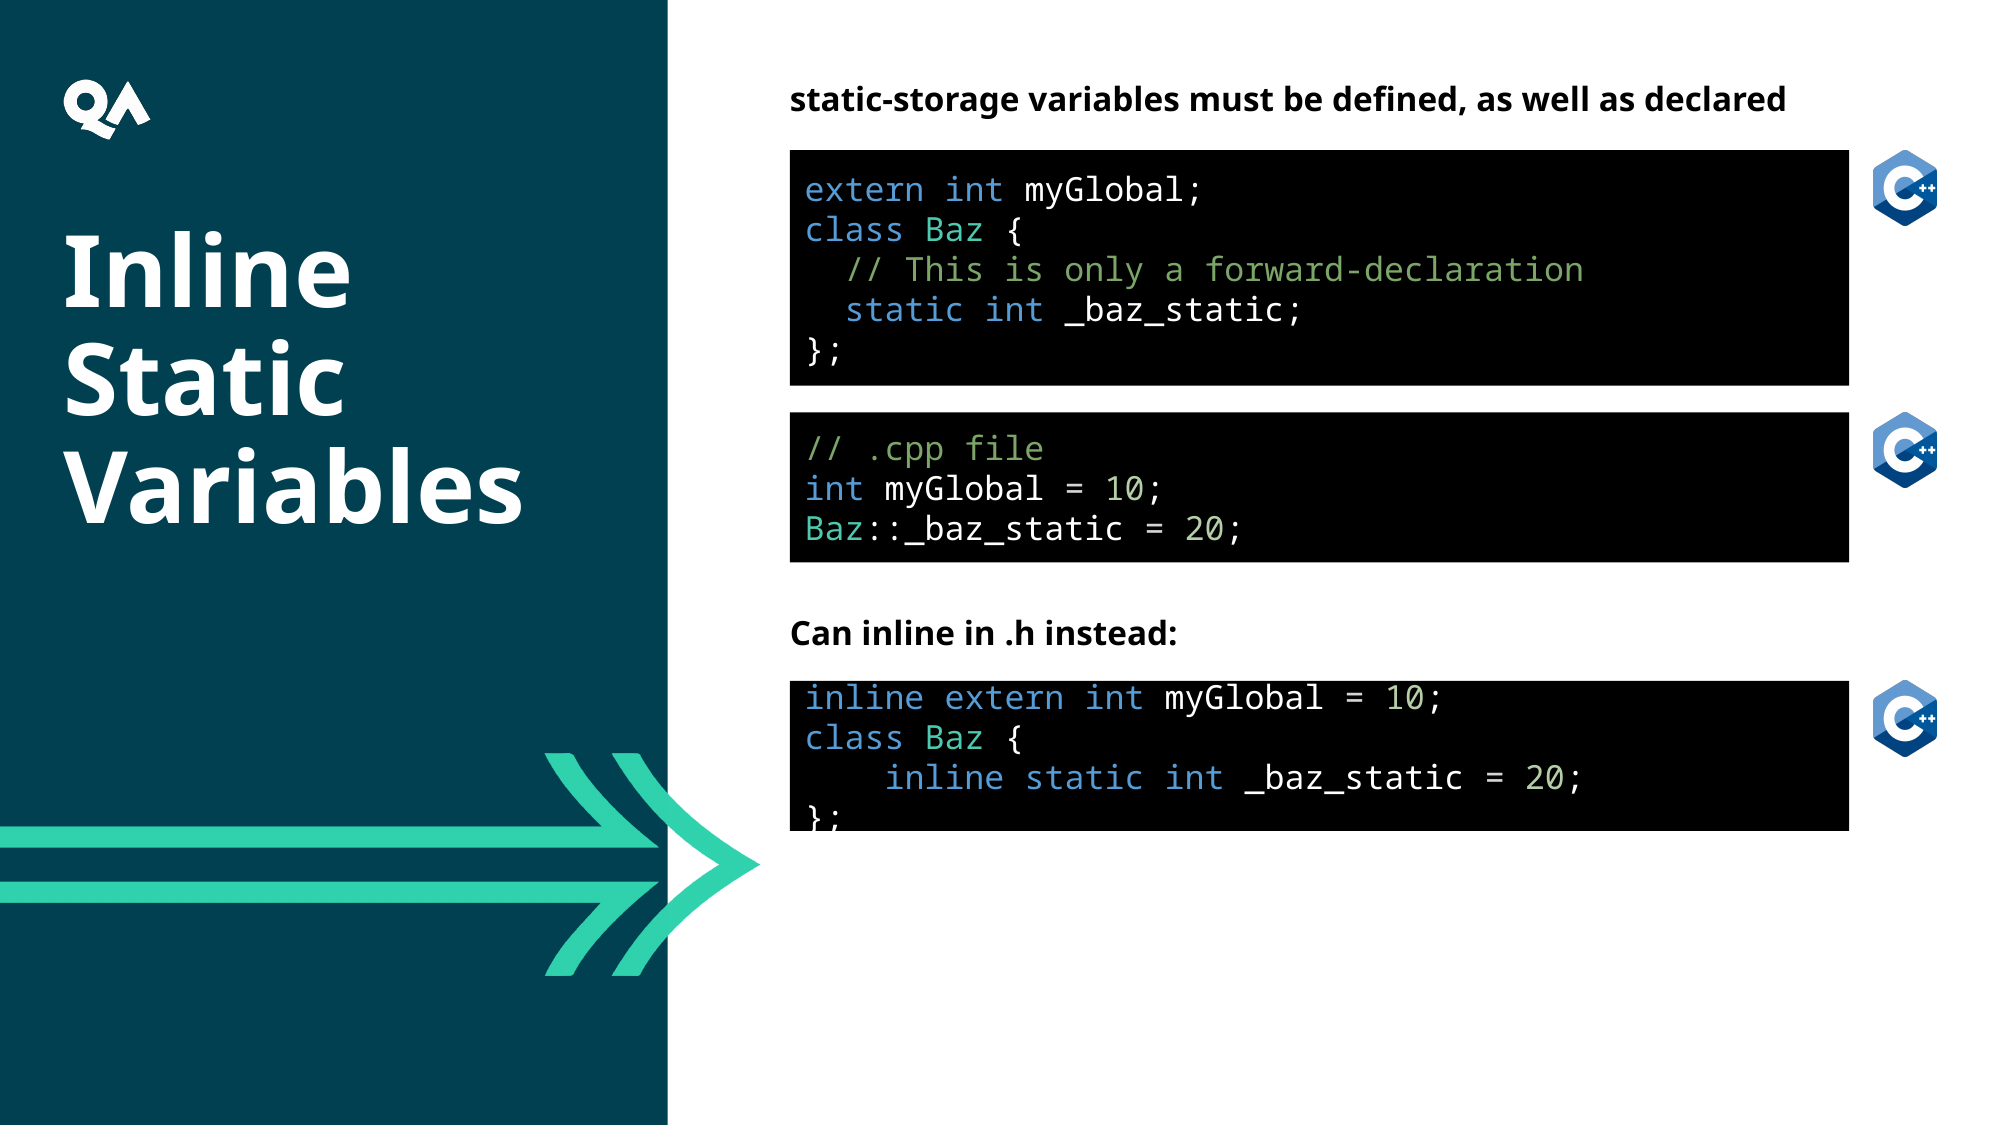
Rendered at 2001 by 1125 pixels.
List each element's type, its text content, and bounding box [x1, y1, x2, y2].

picture [0, 882, 657, 975]
picture [64, 80, 114, 139]
text_box // .cpp file int myGlobal = 10; Baz::_baz_static = 20; [789, 412, 1850, 563]
list static-storage variables must be defined, as well as declared Can inline in .h instead: [789, 77, 1914, 750]
picture [107, 83, 149, 124]
picture [0, 754, 657, 847]
picture [1873, 680, 1937, 757]
text_box extern int myGlobal; class Baz { // This is only a forward-declaration static int _baz_static; }; [789, 150, 1850, 386]
picture [1873, 412, 1937, 488]
list Inline Static Variables [63, 221, 628, 673]
picture [613, 727, 775, 995]
picture [1873, 150, 1937, 226]
text_box inline extern int myGlobal = 10; class Baz { inline static int _baz_static = 20; }; [789, 680, 1850, 831]
